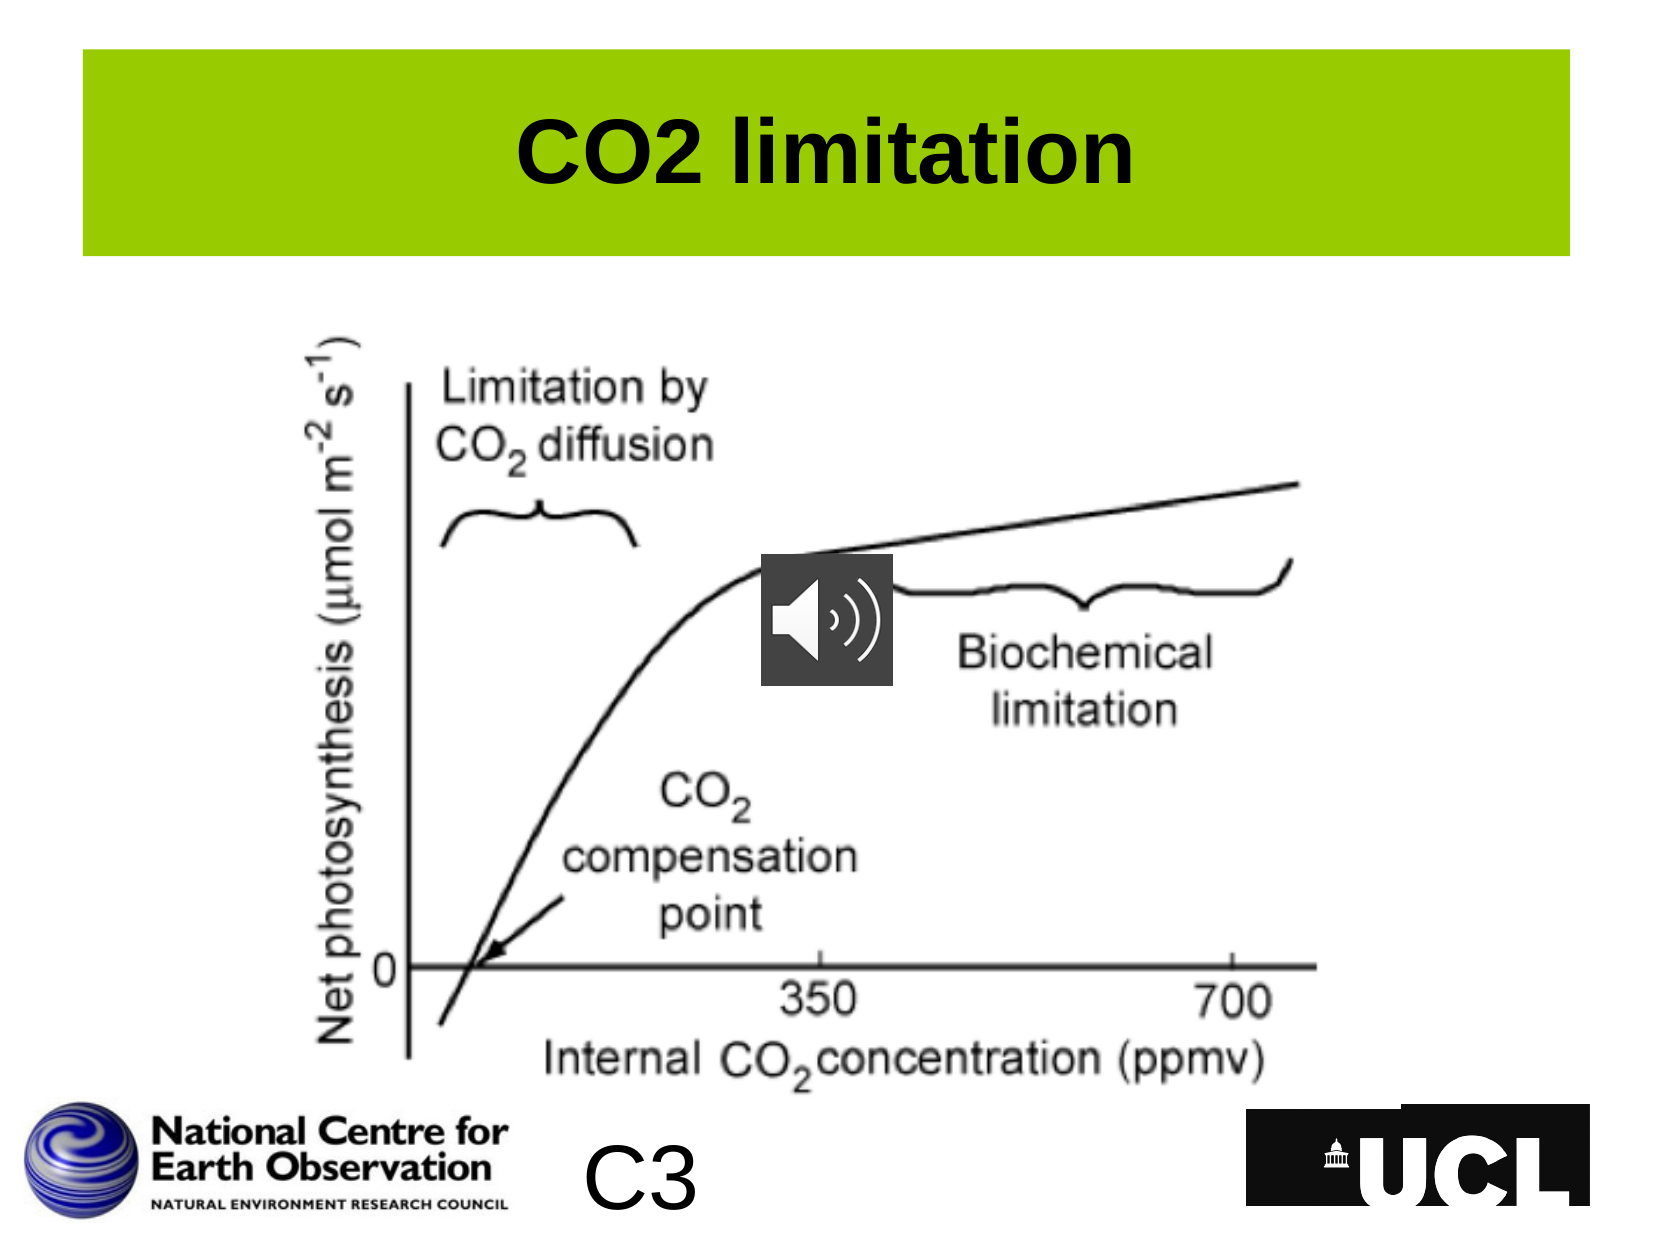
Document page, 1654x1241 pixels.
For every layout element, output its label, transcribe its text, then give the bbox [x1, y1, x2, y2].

picture [23, 1097, 513, 1223]
picture [1246, 1104, 1590, 1206]
text_box C3 [567, 1120, 715, 1238]
title CO2 limitation [82, 49, 1571, 257]
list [82, 289, 1571, 1109]
picture [759, 553, 894, 687]
